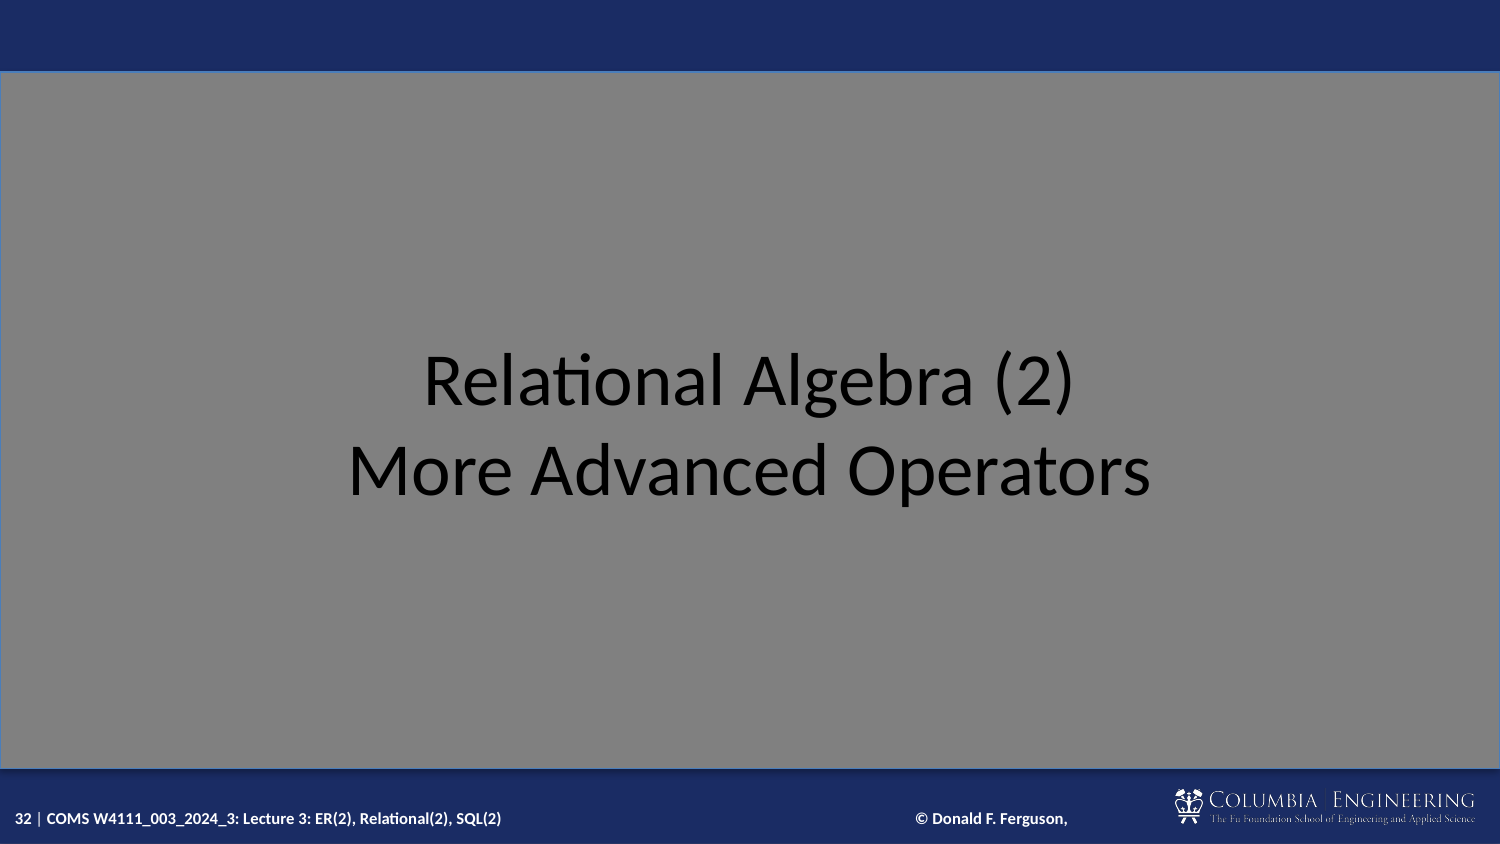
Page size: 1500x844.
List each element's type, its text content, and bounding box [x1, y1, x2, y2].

picture [1174, 787, 1475, 825]
text_box [1113, 776, 1500, 844]
text_box 32 | COMS W4111_003_2024_3: Lecture 3: ER(2), Relational(2), SQL(2) © Donald F. Ferguson, 2024 [0, 770, 1113, 844]
text_box Relational Algebra (2) More Advanced Operators [0, 71, 1500, 769]
